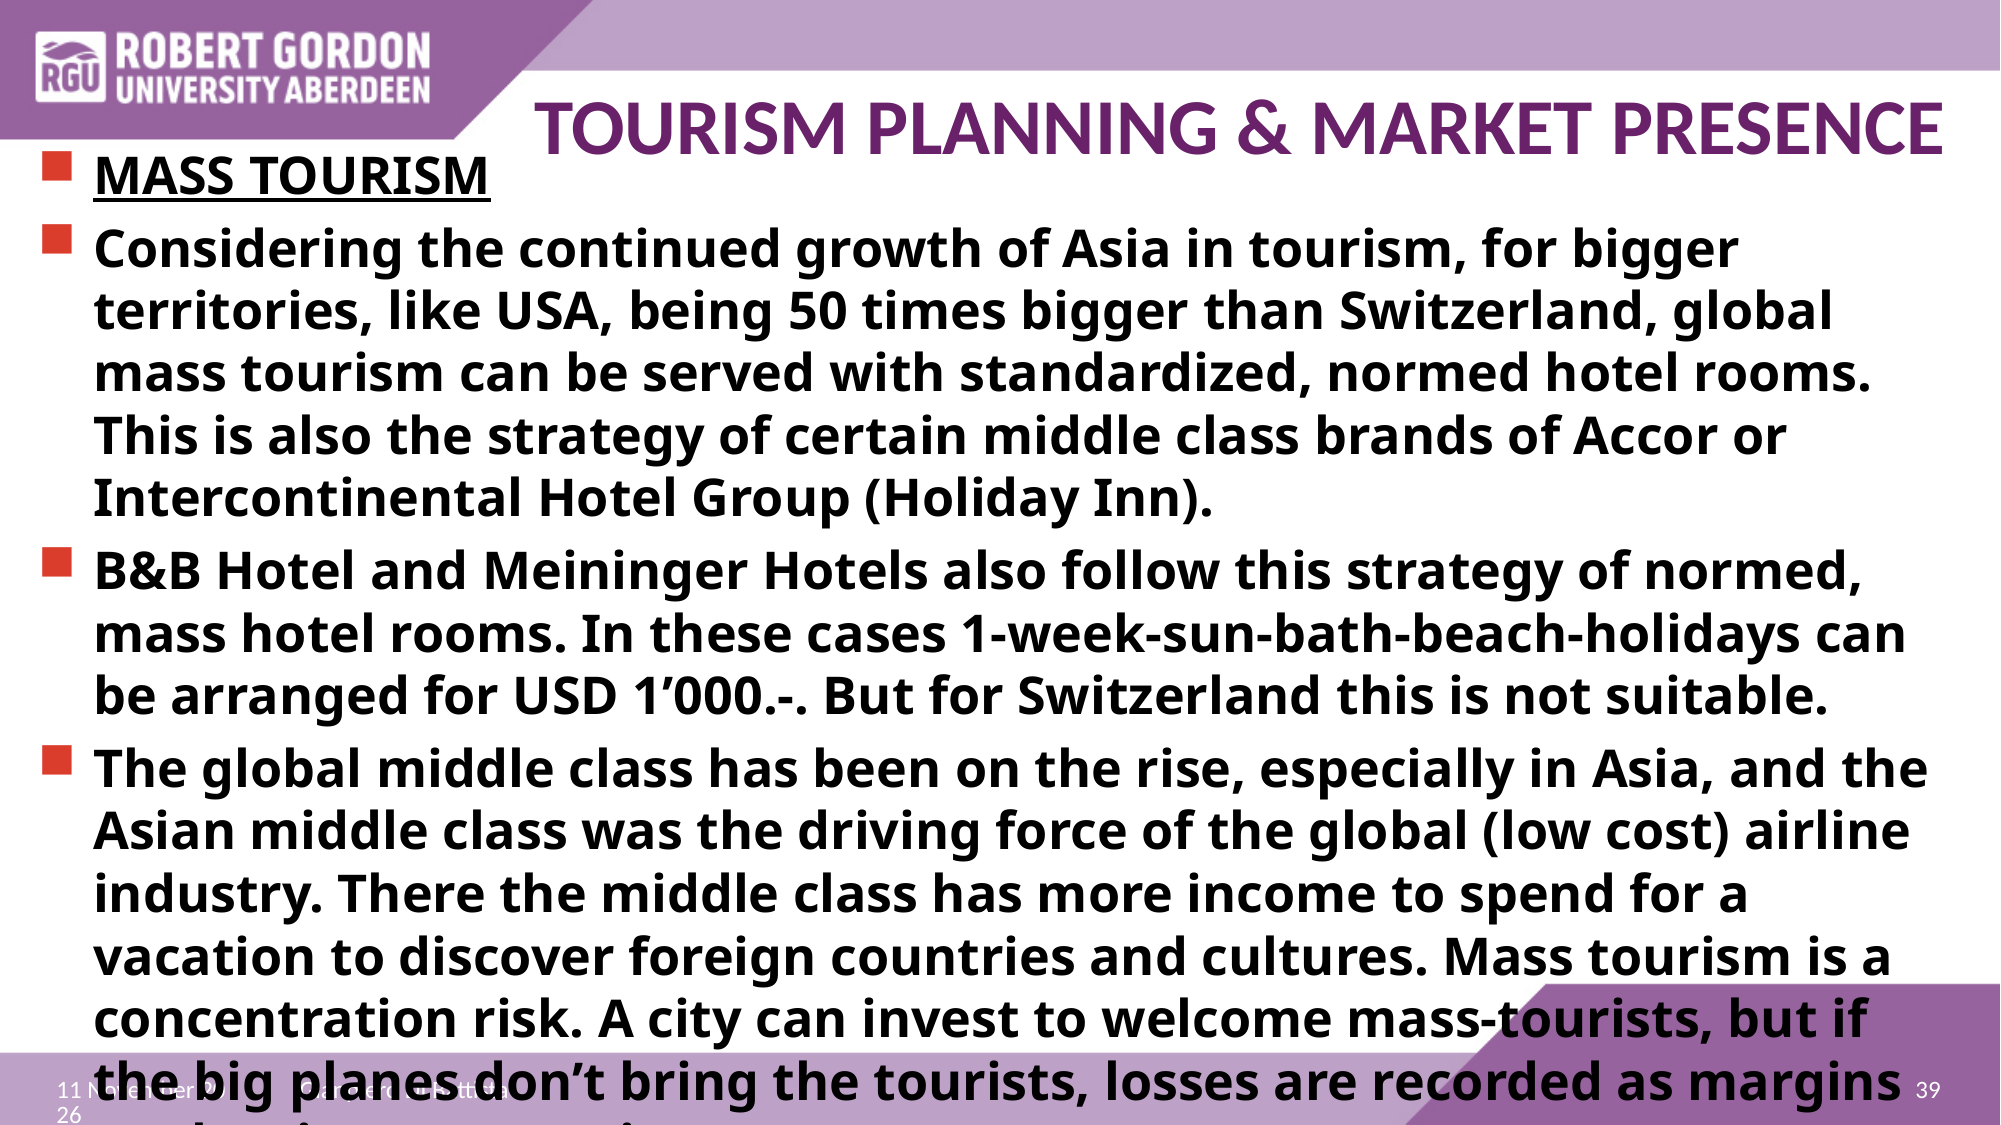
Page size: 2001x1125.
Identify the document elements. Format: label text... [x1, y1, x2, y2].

picture [0, 0, 2000, 1125]
footer Gianpiero DI Battista [284, 1058, 1330, 1119]
slide_number 39 [1412, 1058, 1956, 1119]
title TOURISM PLANNING & MARKET PRESENCE [519, 78, 2000, 286]
text_box MASS TOURISM Considering the continued growth of Asia in tourism, for bigger territories, like USA, being 50 times bigger than Switzerland, global mass tourism can be served with standardized, normed hotel rooms. This is also the strategy of certain middle class brands of Accor or Intercontinental Hotel Group (Holiday Inn). B&B Hotel and Meininger Hotels also follow this strategy of normed, mass hotel rooms. In these cases 1-week-sun-bath-beach-holidays can be arranged for USD 1’000.-. But for Switzerland this is not suitable. The global middle class has been on the rise, especially in Asia, and the Asian middle class was the driving force of the global (low cost) airline industry. There the middle class has more income to spend for a vacation to discover foreign countries and cultures. Mass tourism is a concentration risk. A city can invest to welcome mass-tourists, but if the big planes don’t bring the tourists, losses are recorded as margins are low in mass tourism. [22, 134, 1978, 878]
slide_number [41, 1058, 250, 1119]
